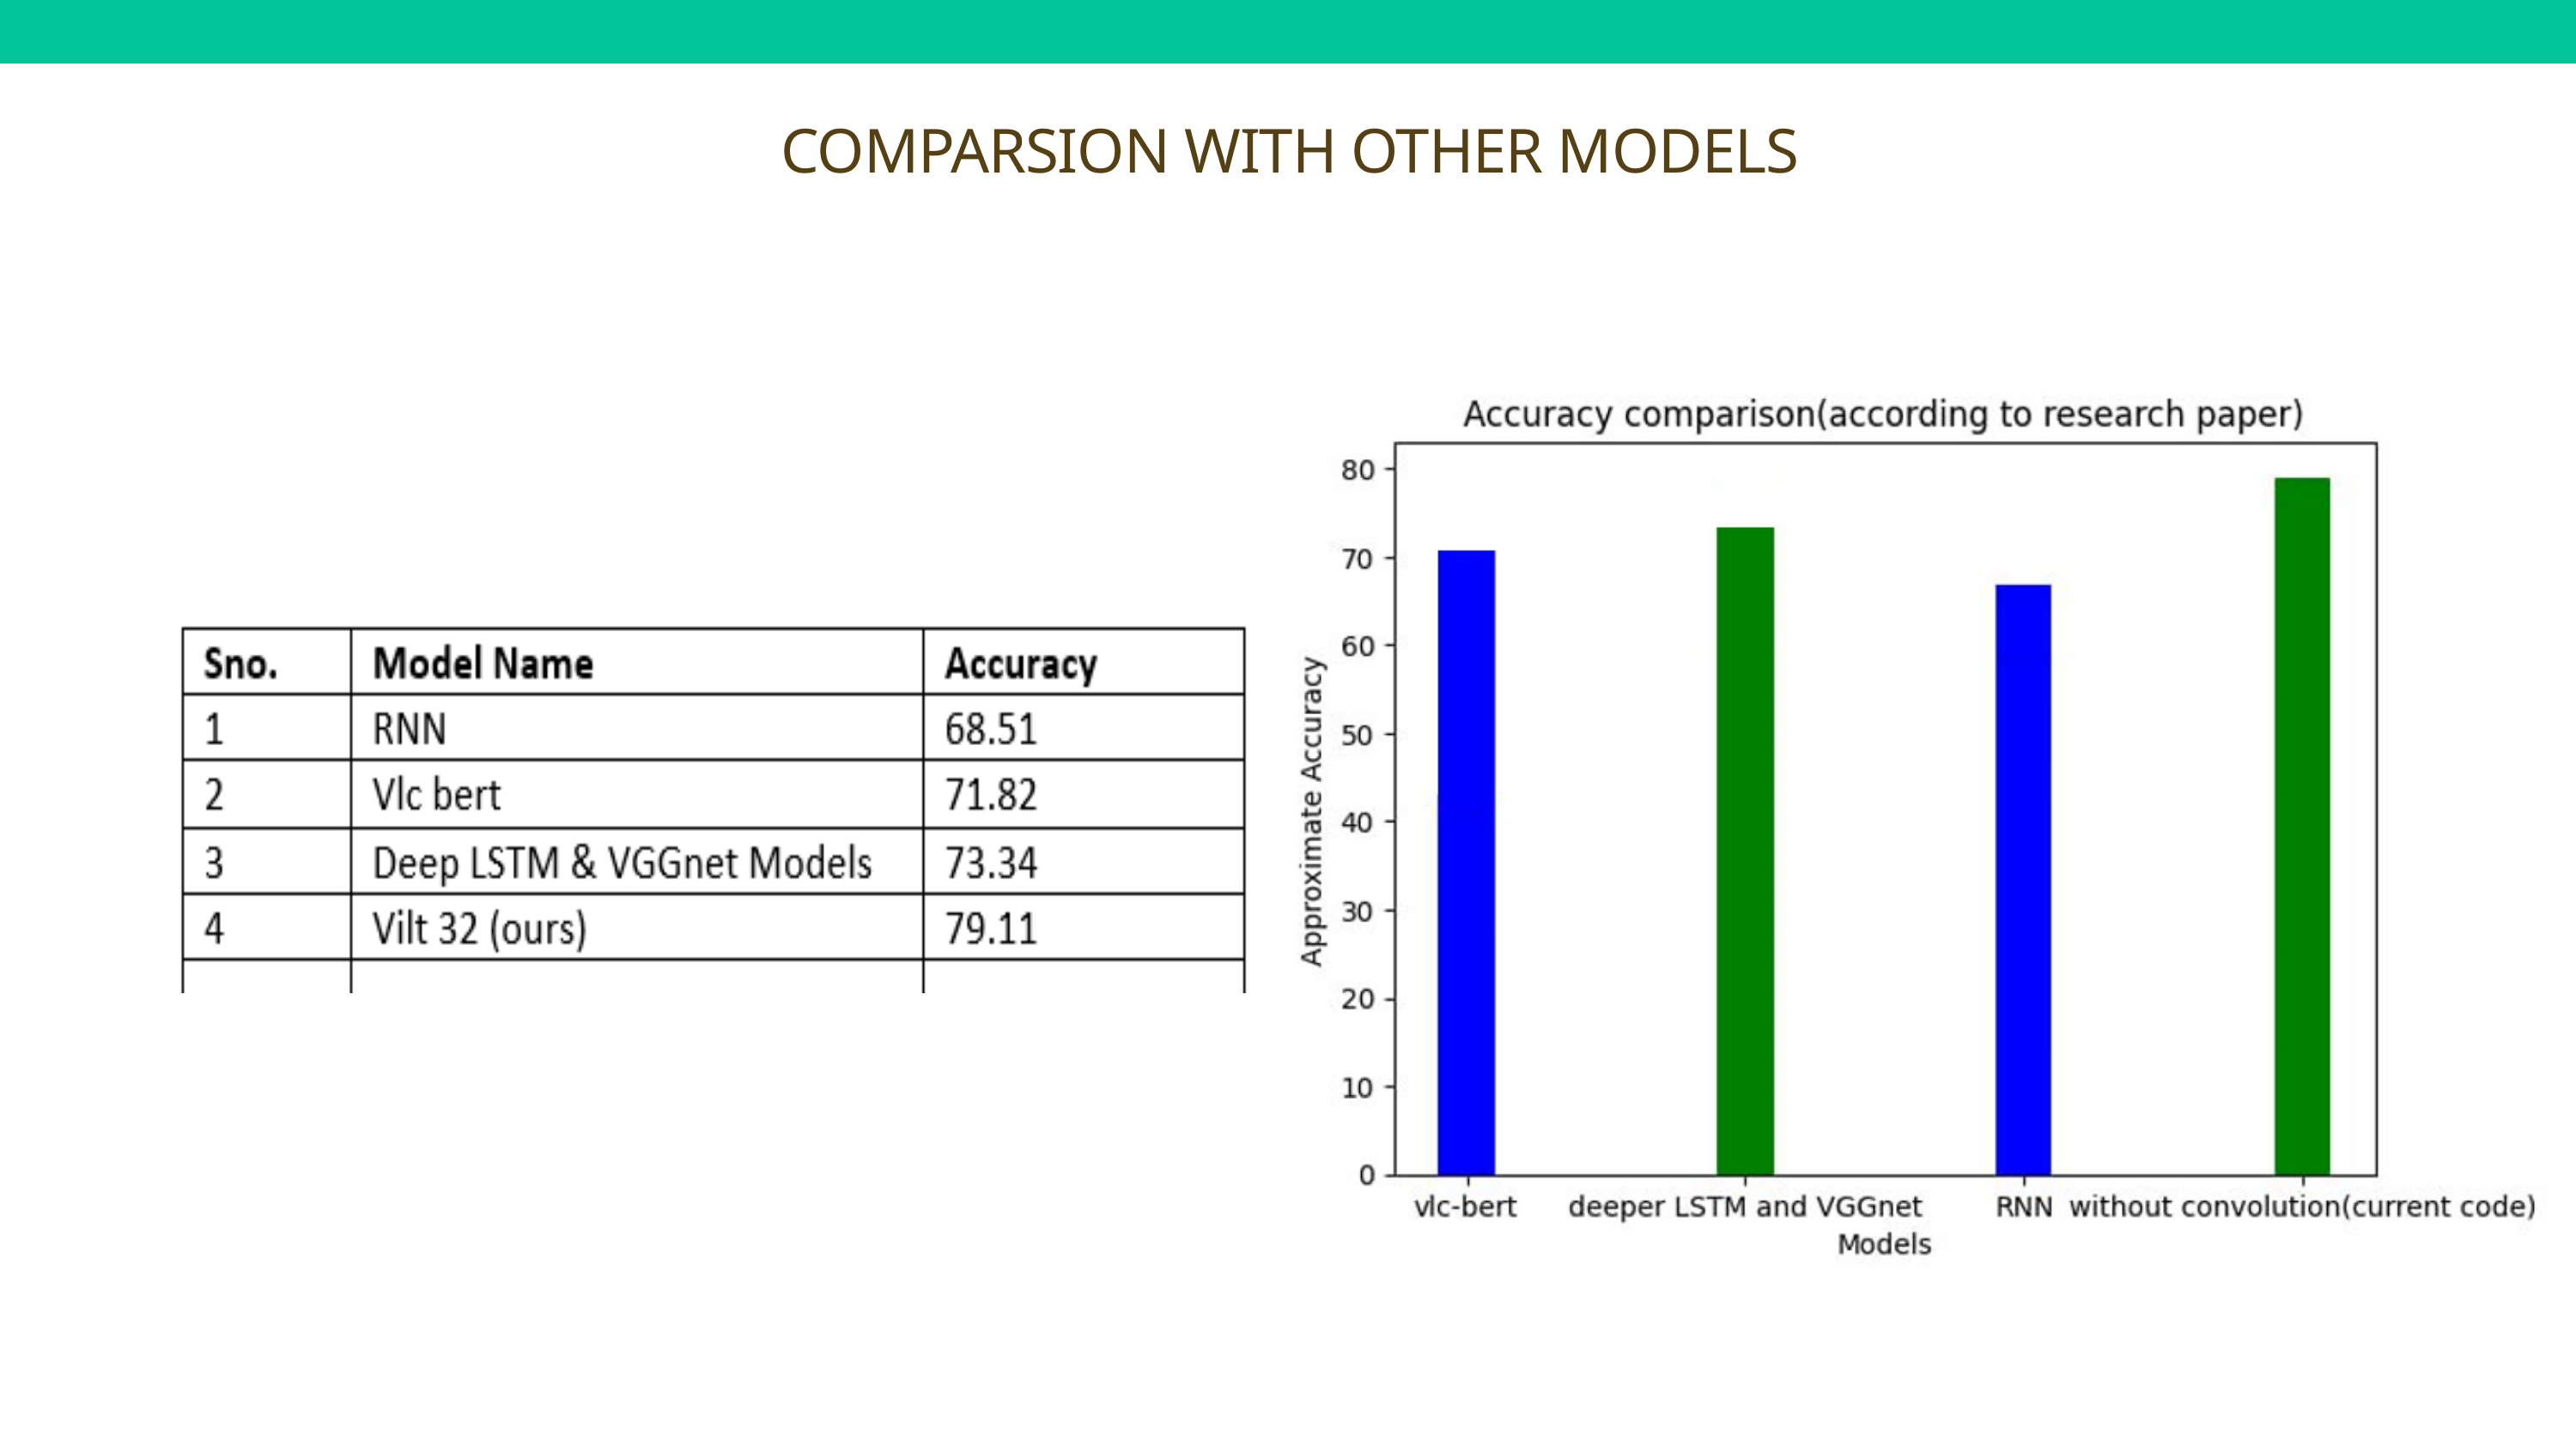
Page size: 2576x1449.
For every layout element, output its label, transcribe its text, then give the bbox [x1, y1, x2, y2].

text_box [144, 568, 1257, 993]
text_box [0, 0, 2576, 64]
text_box COMPARSION WITH OTHER MODELS [729, 64, 1850, 185]
text_box [1257, 331, 2576, 1288]
